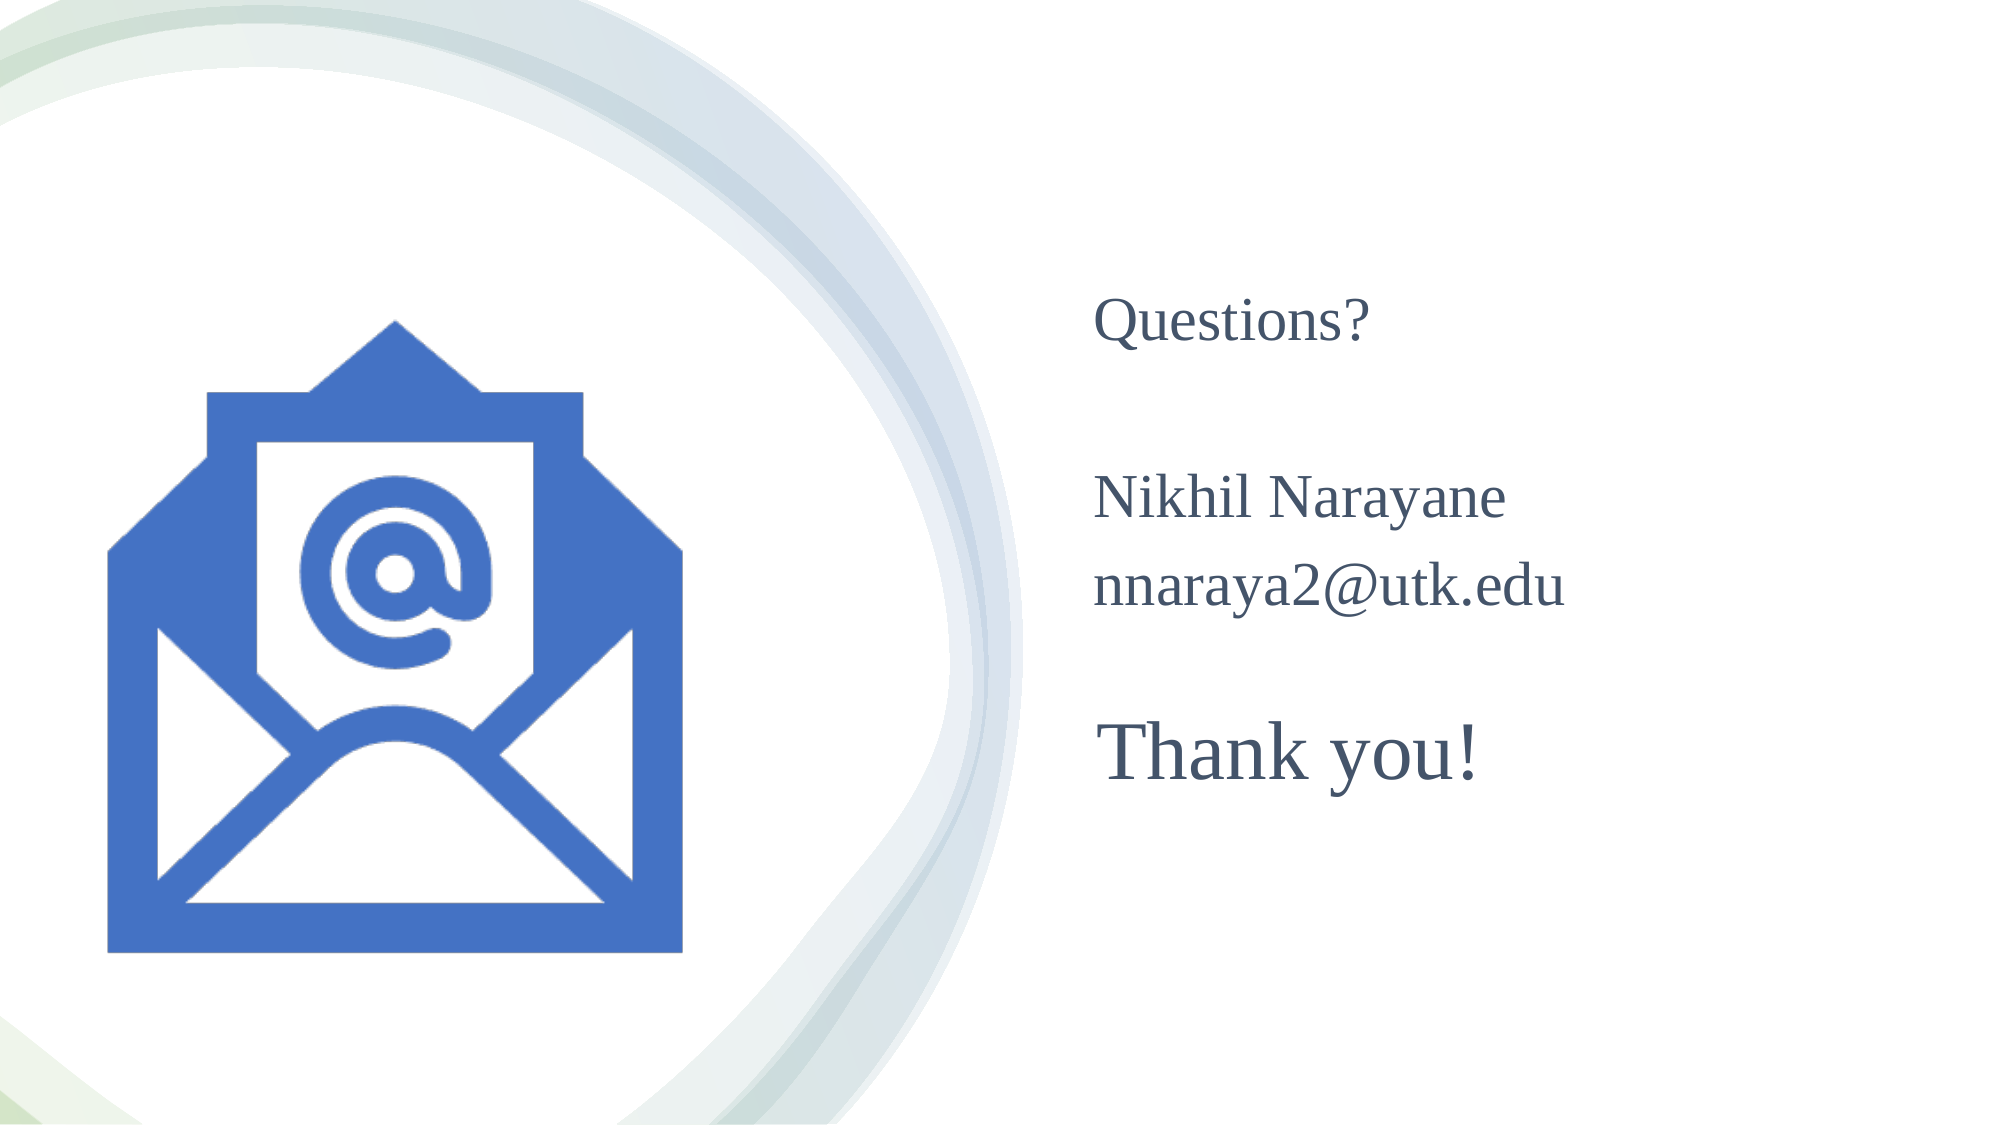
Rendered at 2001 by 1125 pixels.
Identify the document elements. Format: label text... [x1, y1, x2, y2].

text_box [1023, 0, 2000, 1125]
title Thank you! [1081, 700, 1870, 913]
list Questions? Nikhil Narayane nnaraya2@utk.edu [1078, 488, 1867, 627]
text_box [0, 0, 1023, 1125]
